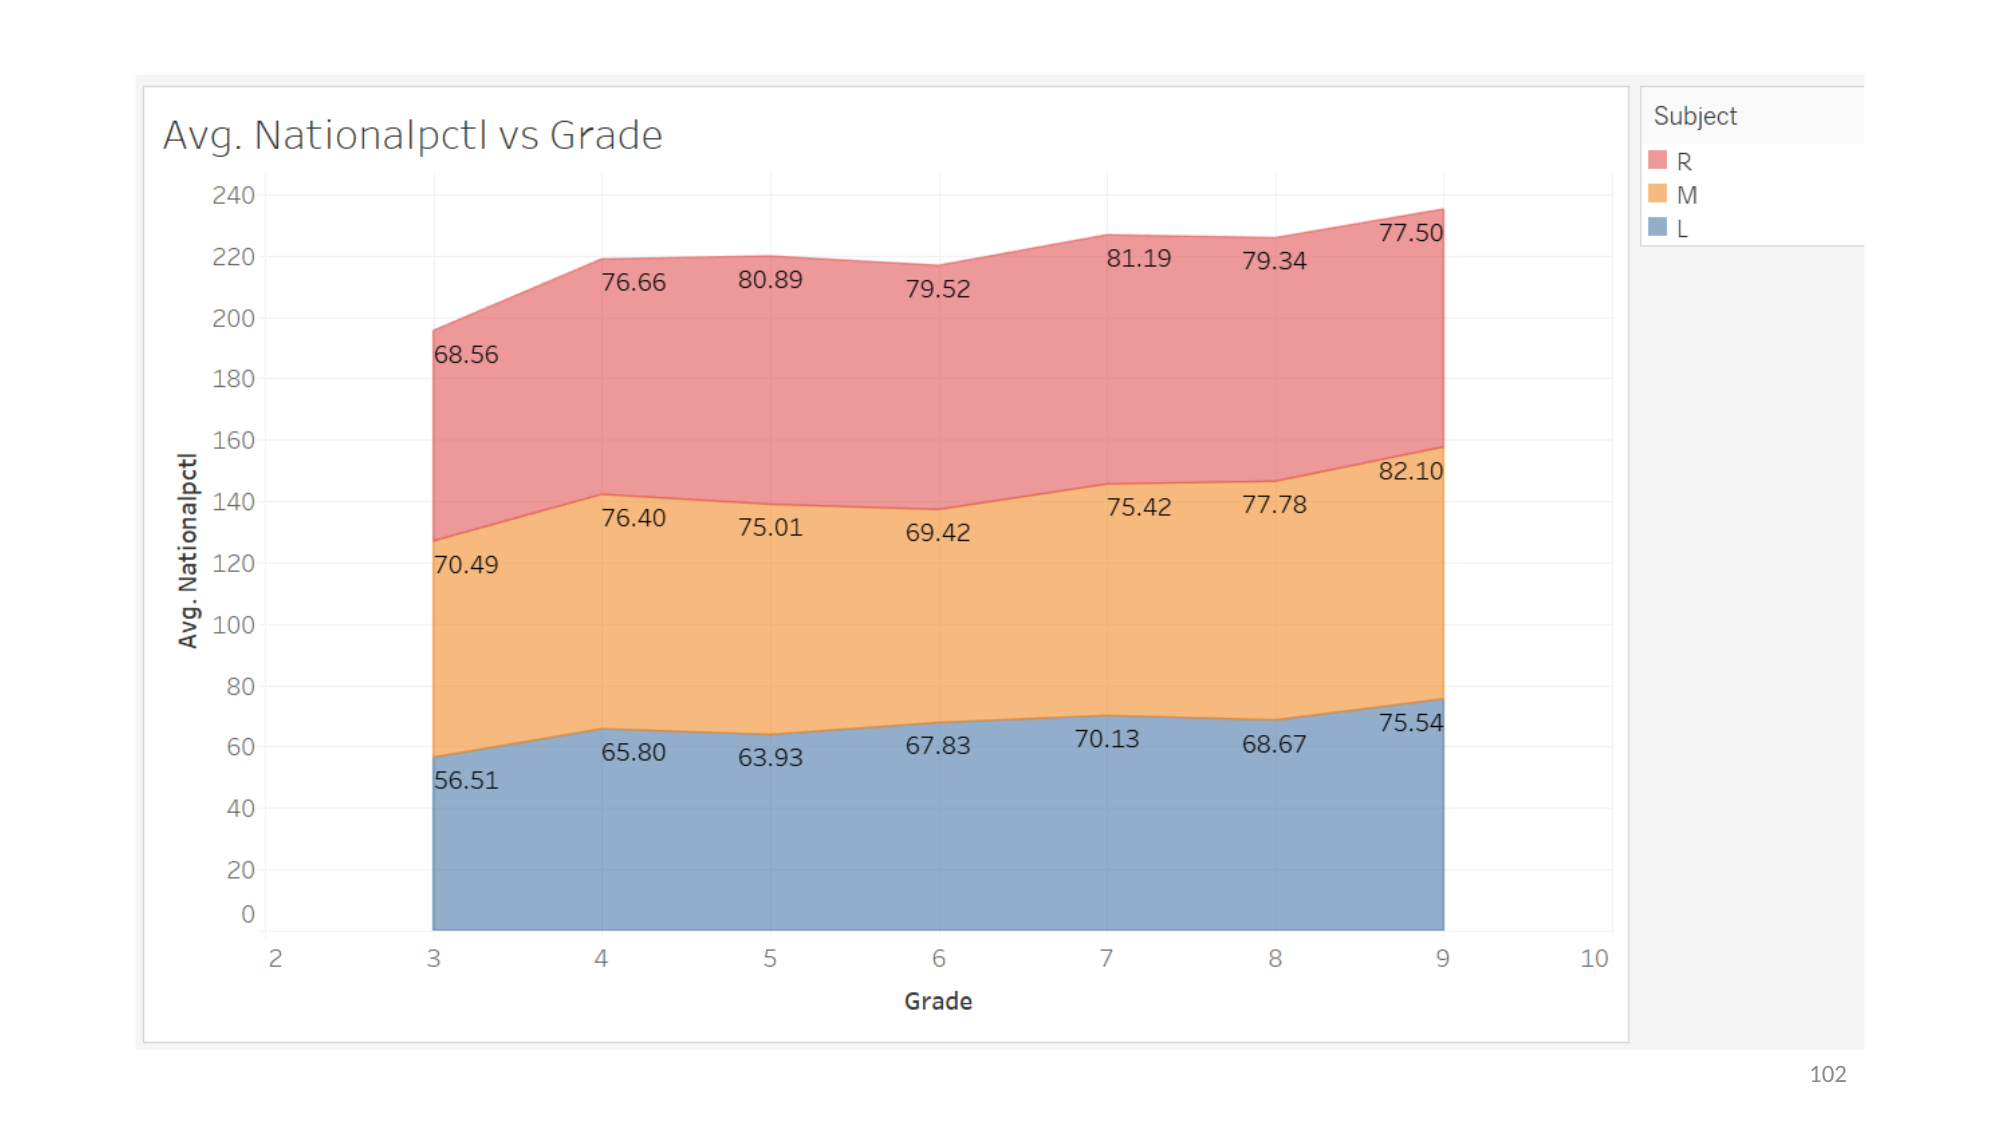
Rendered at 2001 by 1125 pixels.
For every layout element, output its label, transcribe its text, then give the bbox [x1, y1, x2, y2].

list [135, 74, 1865, 1050]
slide_number 102 [1412, 1050, 1863, 1103]
